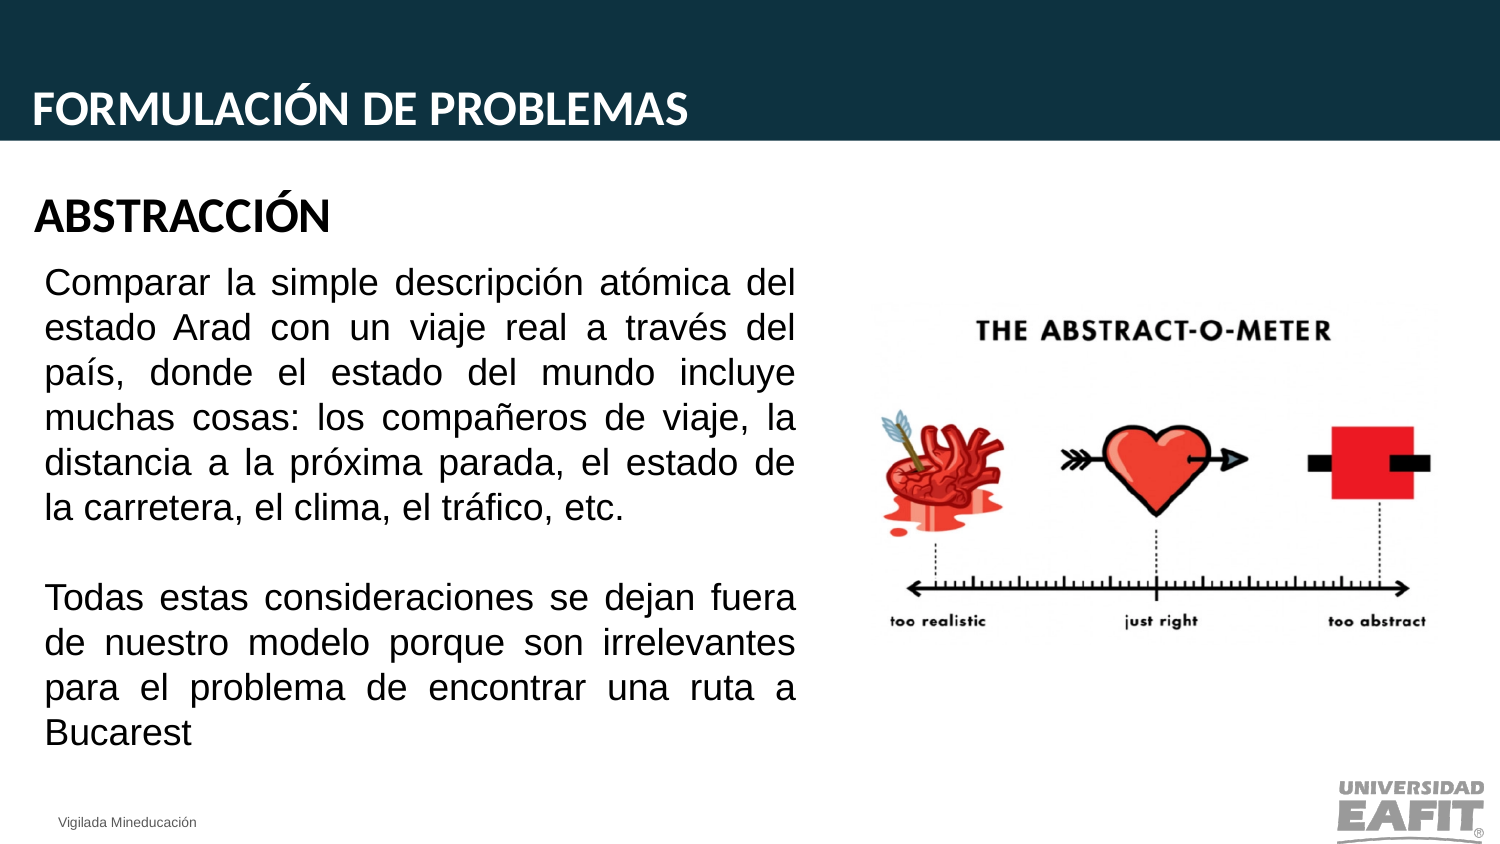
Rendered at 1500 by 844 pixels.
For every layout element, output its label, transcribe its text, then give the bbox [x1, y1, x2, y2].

text_box ABSTRACCIÓN [20, 175, 779, 250]
picture [871, 299, 1447, 645]
picture [1337, 781, 1484, 844]
text_box FORMULACIÓN DE PROBLEMAS [17, 67, 777, 143]
text_box Comparar la simple descripción atómica del estado Arad con un viaje real a través del país, donde el estado del mundo incluye muchas cosas: los compañeros de viaje, la distancia a la próxima parada, el estado de la carretera, el clima, el tráfico, etc. Todas estas consideraciones se dejan fuera de nuestro modelo porque son irrelevantes para el problema de encontrar una ruta a Bucarest [6, 250, 811, 806]
